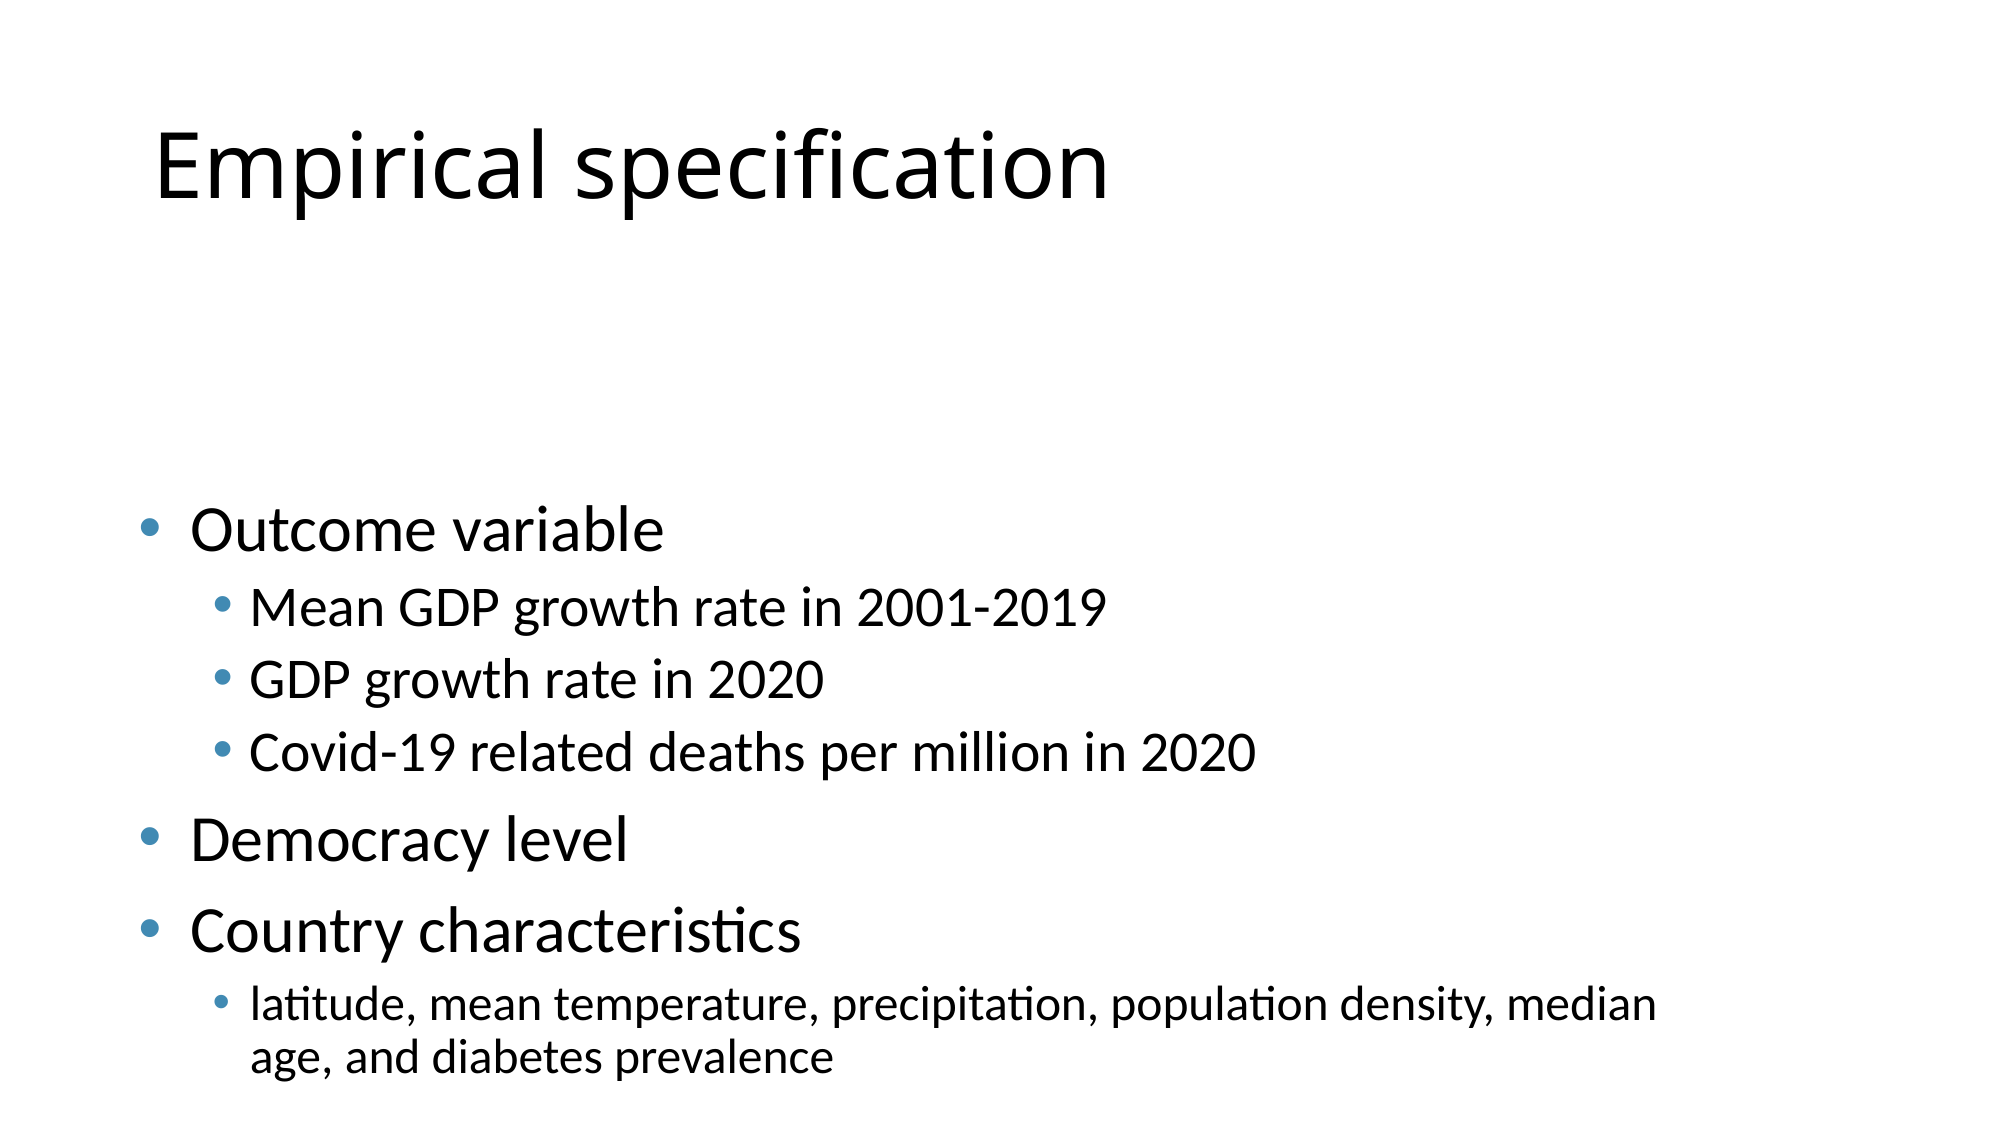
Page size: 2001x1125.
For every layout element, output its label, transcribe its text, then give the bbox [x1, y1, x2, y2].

title Empirical specification [137, 59, 1863, 278]
